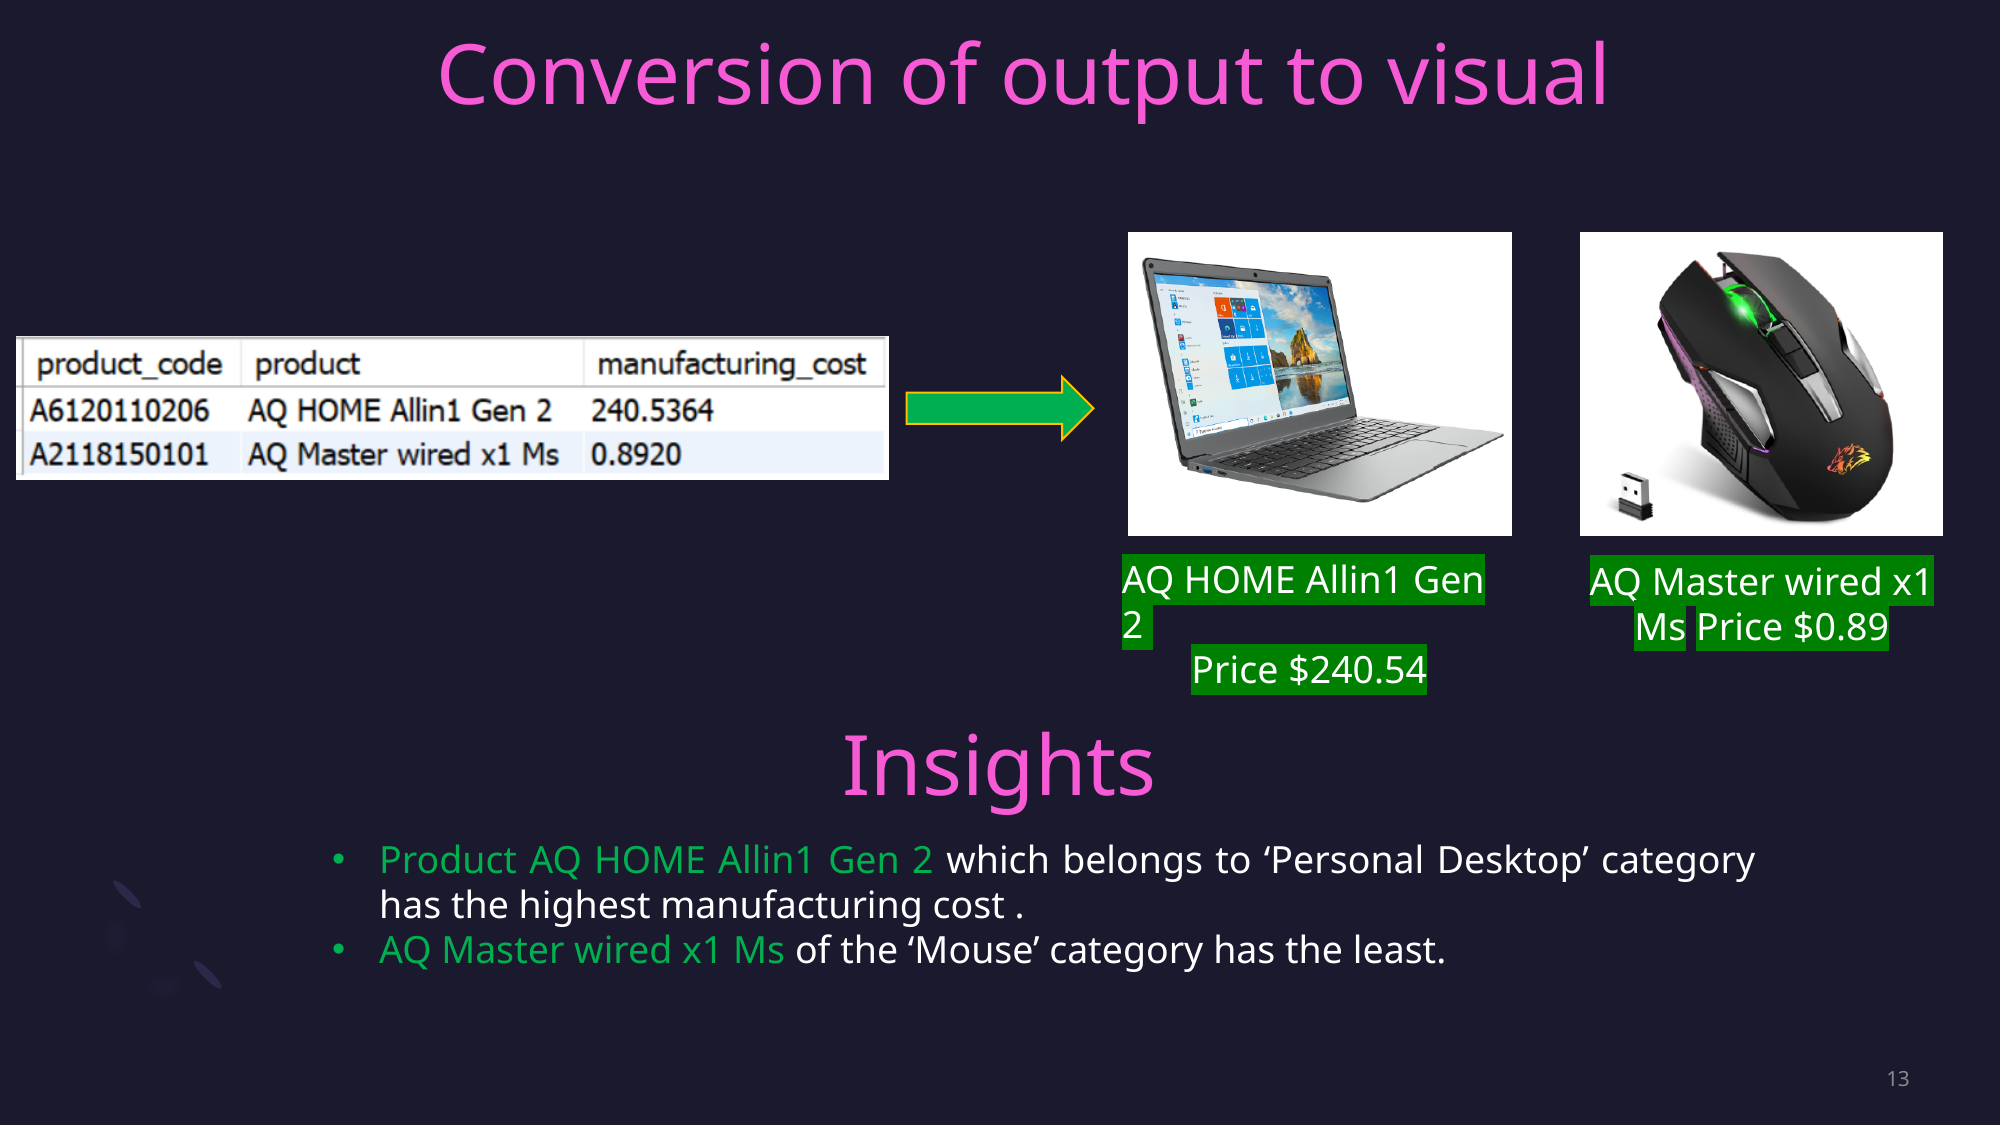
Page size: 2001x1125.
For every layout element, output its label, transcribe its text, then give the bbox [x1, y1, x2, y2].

text_box [905, 374, 1095, 443]
text_box AQ HOME Allin1 Gen 2 Price $240.54 [1107, 548, 1512, 699]
text_box Product AQ HOME Allin1 Gen 2 which belongs to ‘Personal Desktop’ category has the highest manufacturing cost . AQ Master wired x1 Ms of the ‘Mouse’ category has the least. [317, 828, 1771, 979]
picture [1580, 232, 1943, 536]
slide_number 13 [1632, 1067, 1910, 1093]
picture [1128, 232, 1512, 536]
picture [16, 336, 889, 481]
title Conversion of output to visual [278, 32, 1771, 157]
text_box Insights [253, 723, 1747, 847]
text_box AQ Master wired x1 Ms Price $0.89 [1559, 550, 1965, 656]
